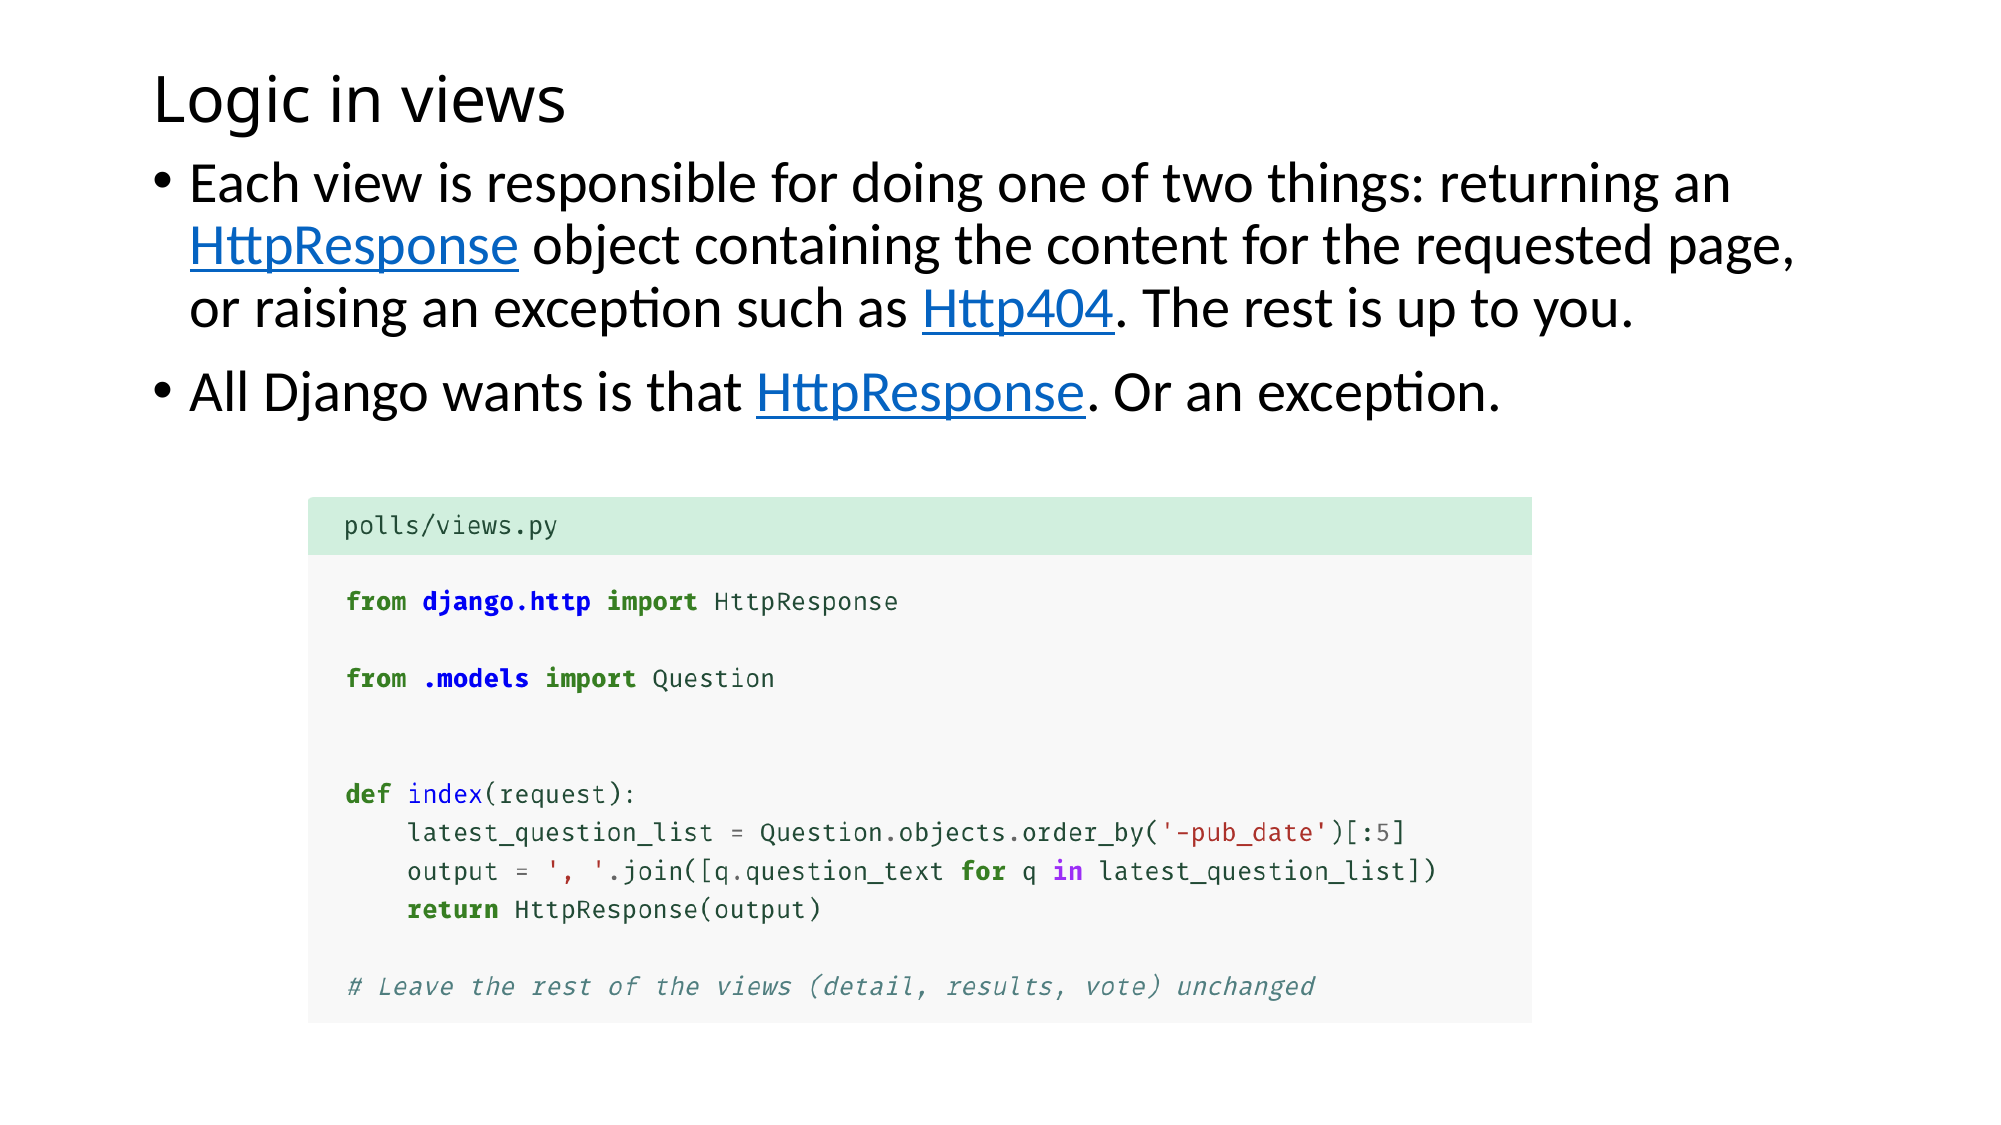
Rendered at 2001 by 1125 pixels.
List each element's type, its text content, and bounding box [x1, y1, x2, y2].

picture [308, 497, 1532, 1023]
list Each view is responsible for doing one of two things: returning an HttpResponse object containing the content for the requested page, or raising an exception such as Http404. The rest is up to you. All Django wants is that HttpResponse. Or an exception. [137, 144, 1863, 1066]
title Logic in views [137, 59, 1863, 144]
